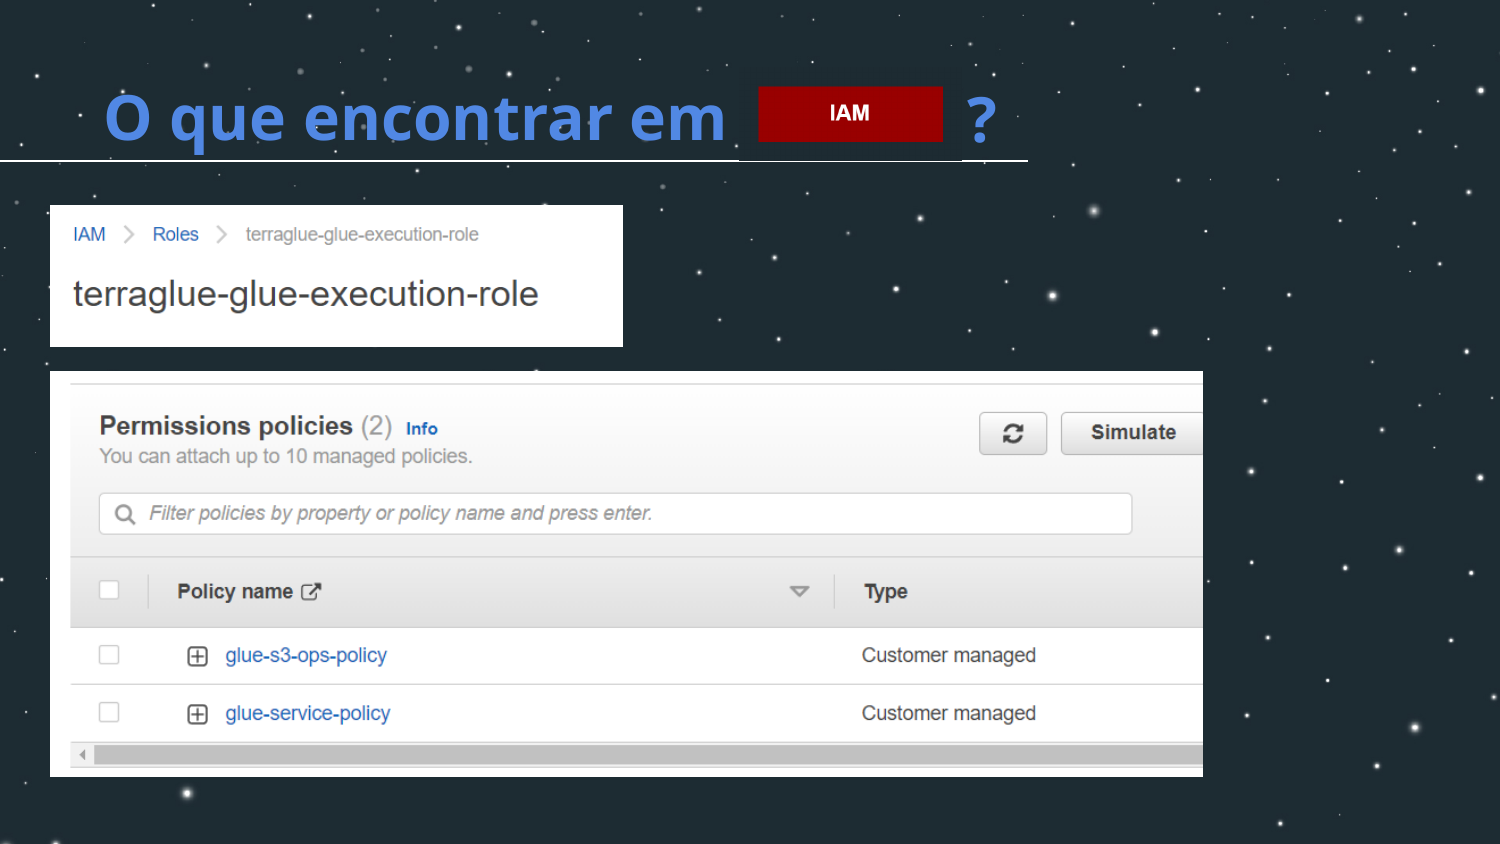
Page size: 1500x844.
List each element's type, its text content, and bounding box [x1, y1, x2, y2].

text_box ? [968, 76, 1016, 160]
title O que encontrar em [88, 74, 734, 160]
picture [0, 0, 1500, 844]
